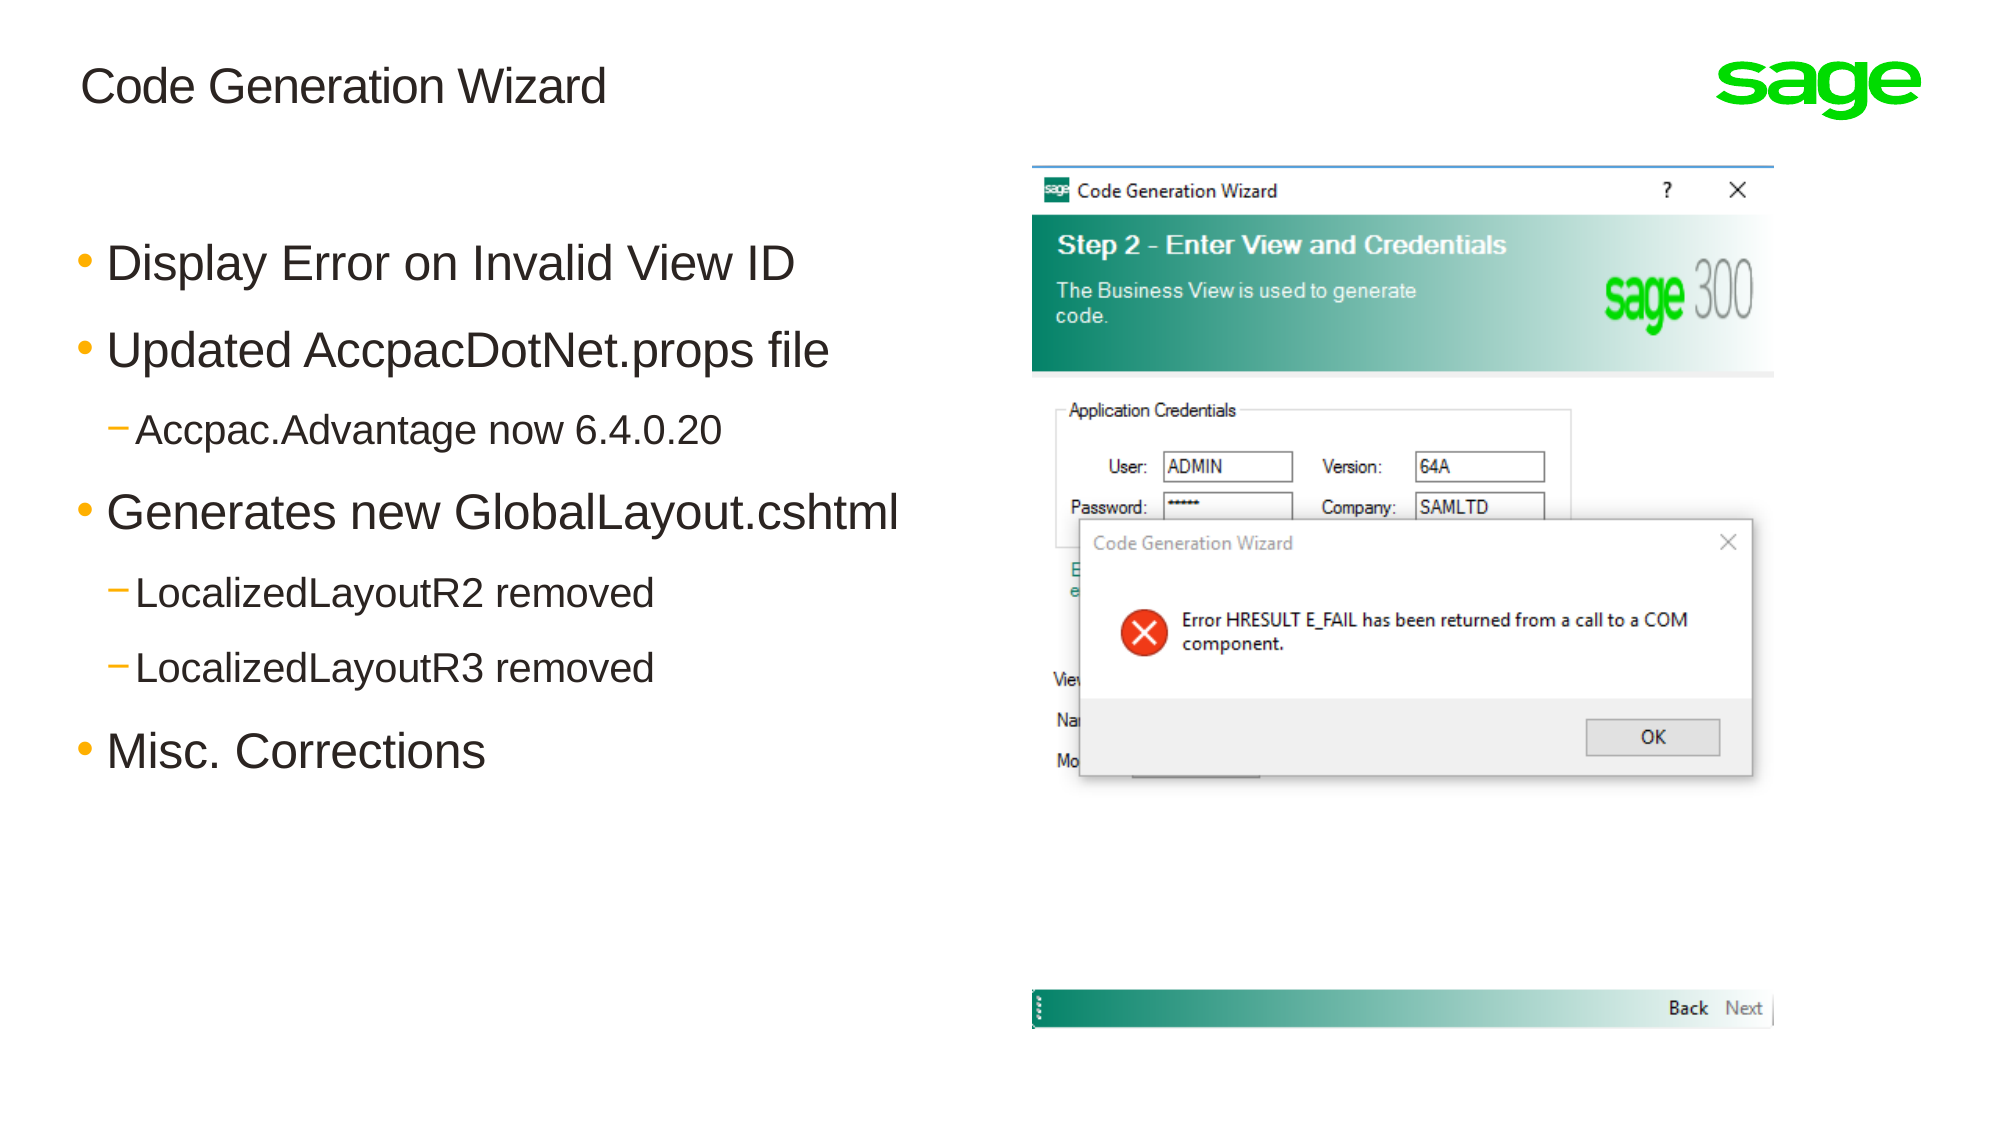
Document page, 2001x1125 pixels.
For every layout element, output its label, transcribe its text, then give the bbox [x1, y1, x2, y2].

title Code Generation Wizard [80, 60, 1704, 225]
picture [1032, 165, 1774, 1029]
list Display Error on Invalid View ID Updated AccpacDotNet.props file Accpac.Advantage now 6.4.0.20 Generates new GlobalLayout.cshtml LocalizedLayoutR2 removed LocalizedLayoutR3 removed Misc. Corrections [76, 224, 922, 1046]
